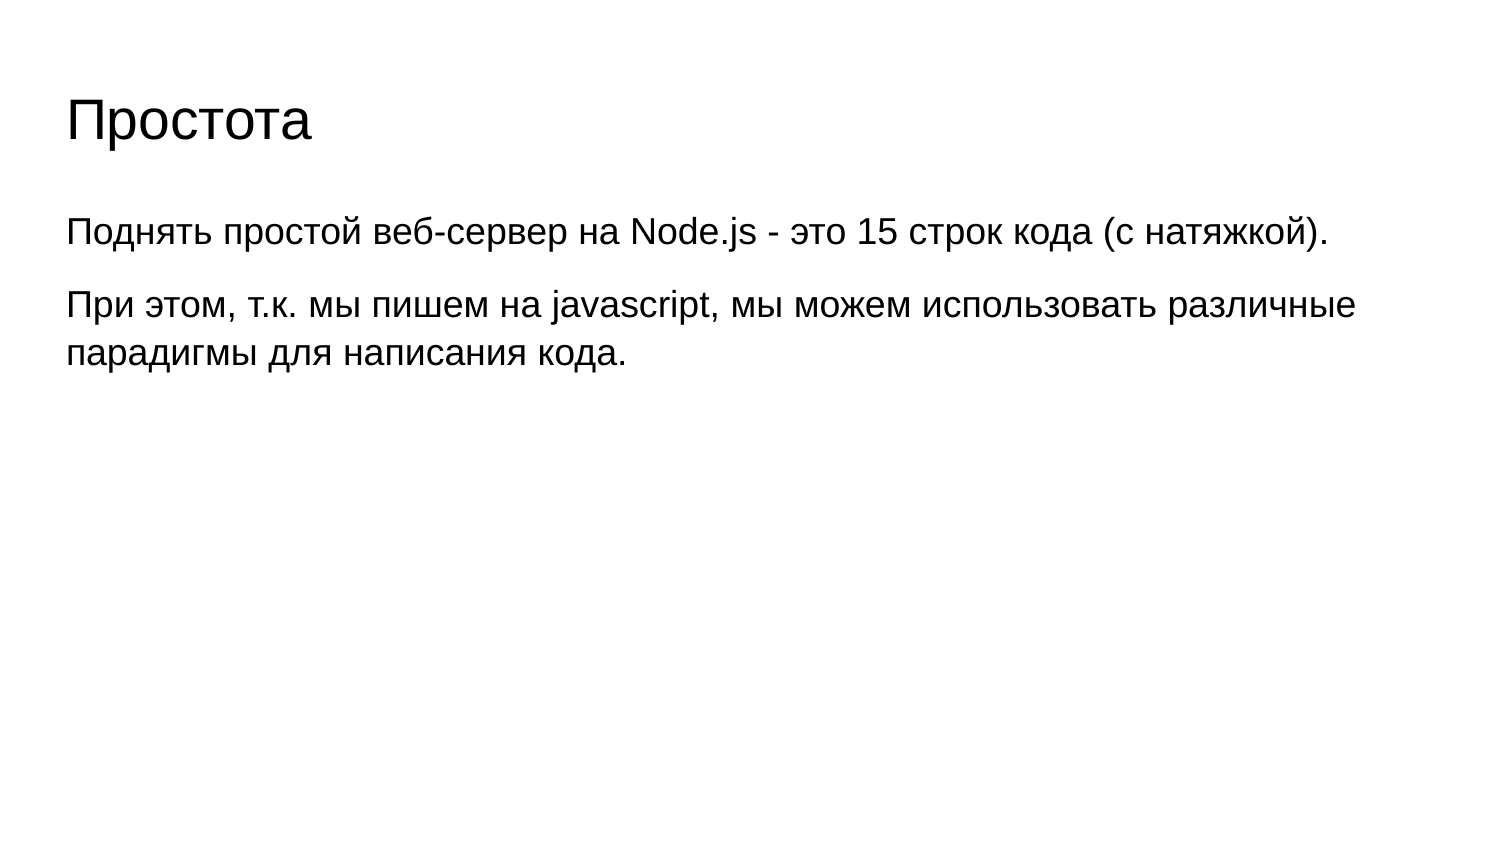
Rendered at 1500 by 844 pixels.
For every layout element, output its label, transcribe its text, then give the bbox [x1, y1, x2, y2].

title Простота [51, 72, 1449, 167]
list Поднять простой веб-сервер на Node.js - это 15 строк кода (с натяжкой). При этом, т.к. мы пишем на javascript, мы можем использовать различные парадигмы для написания кода. [51, 189, 1449, 750]
